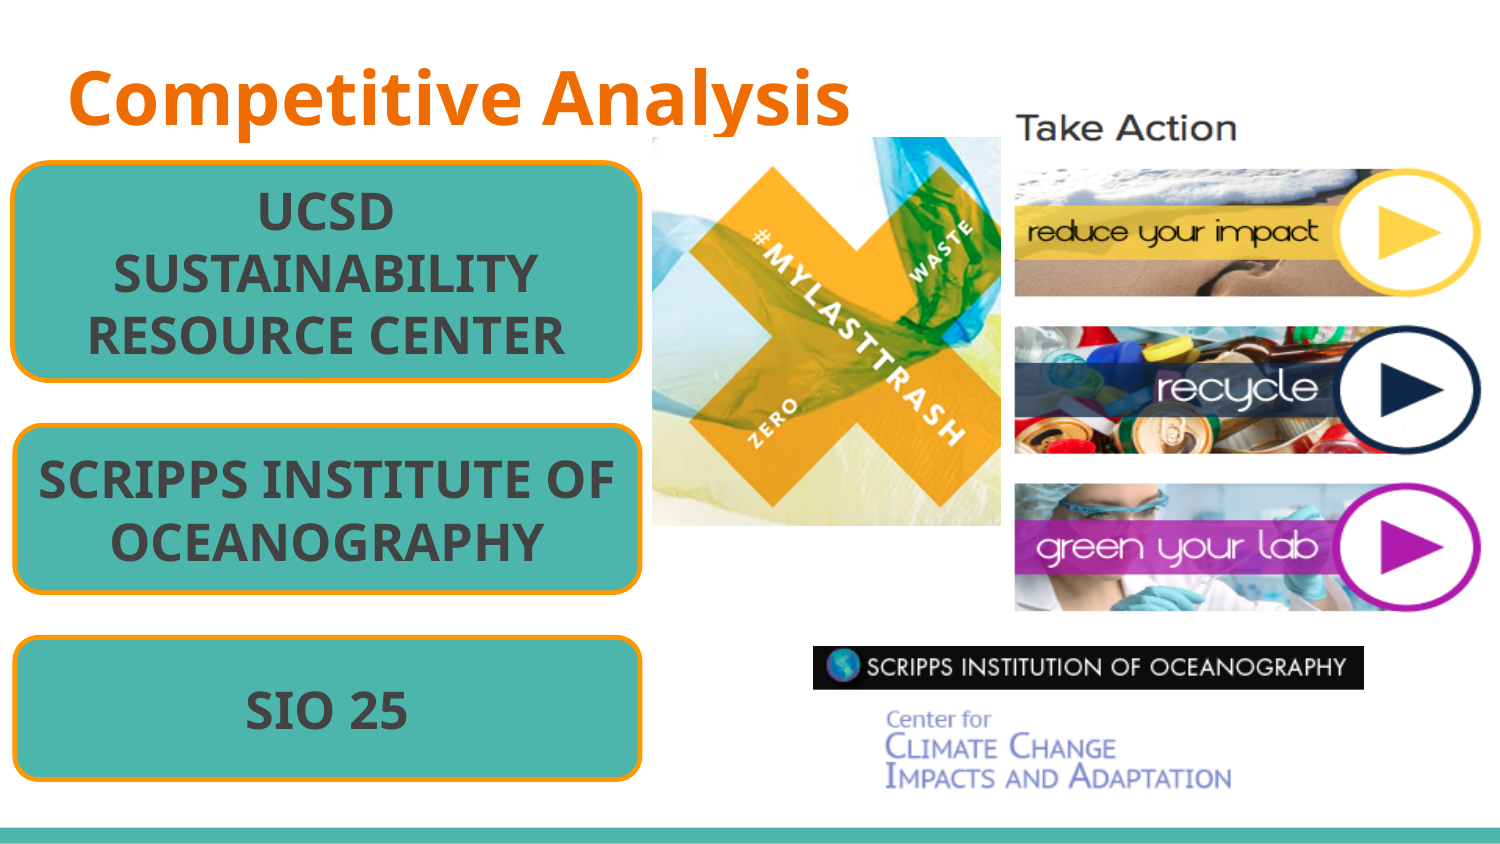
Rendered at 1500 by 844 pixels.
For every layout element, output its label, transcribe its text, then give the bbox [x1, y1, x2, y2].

picture [813, 646, 1364, 809]
text_box SIO 25 [14, 637, 641, 780]
text_box SCRIPPS INSTITUTE OF OCEANOGRAPHY [14, 425, 641, 593]
picture [652, 100, 1500, 618]
title Competitive Analysis [51, 35, 1449, 152]
text_box UCSD SUSTAINABILITY RESOURCE CENTER [12, 162, 641, 381]
